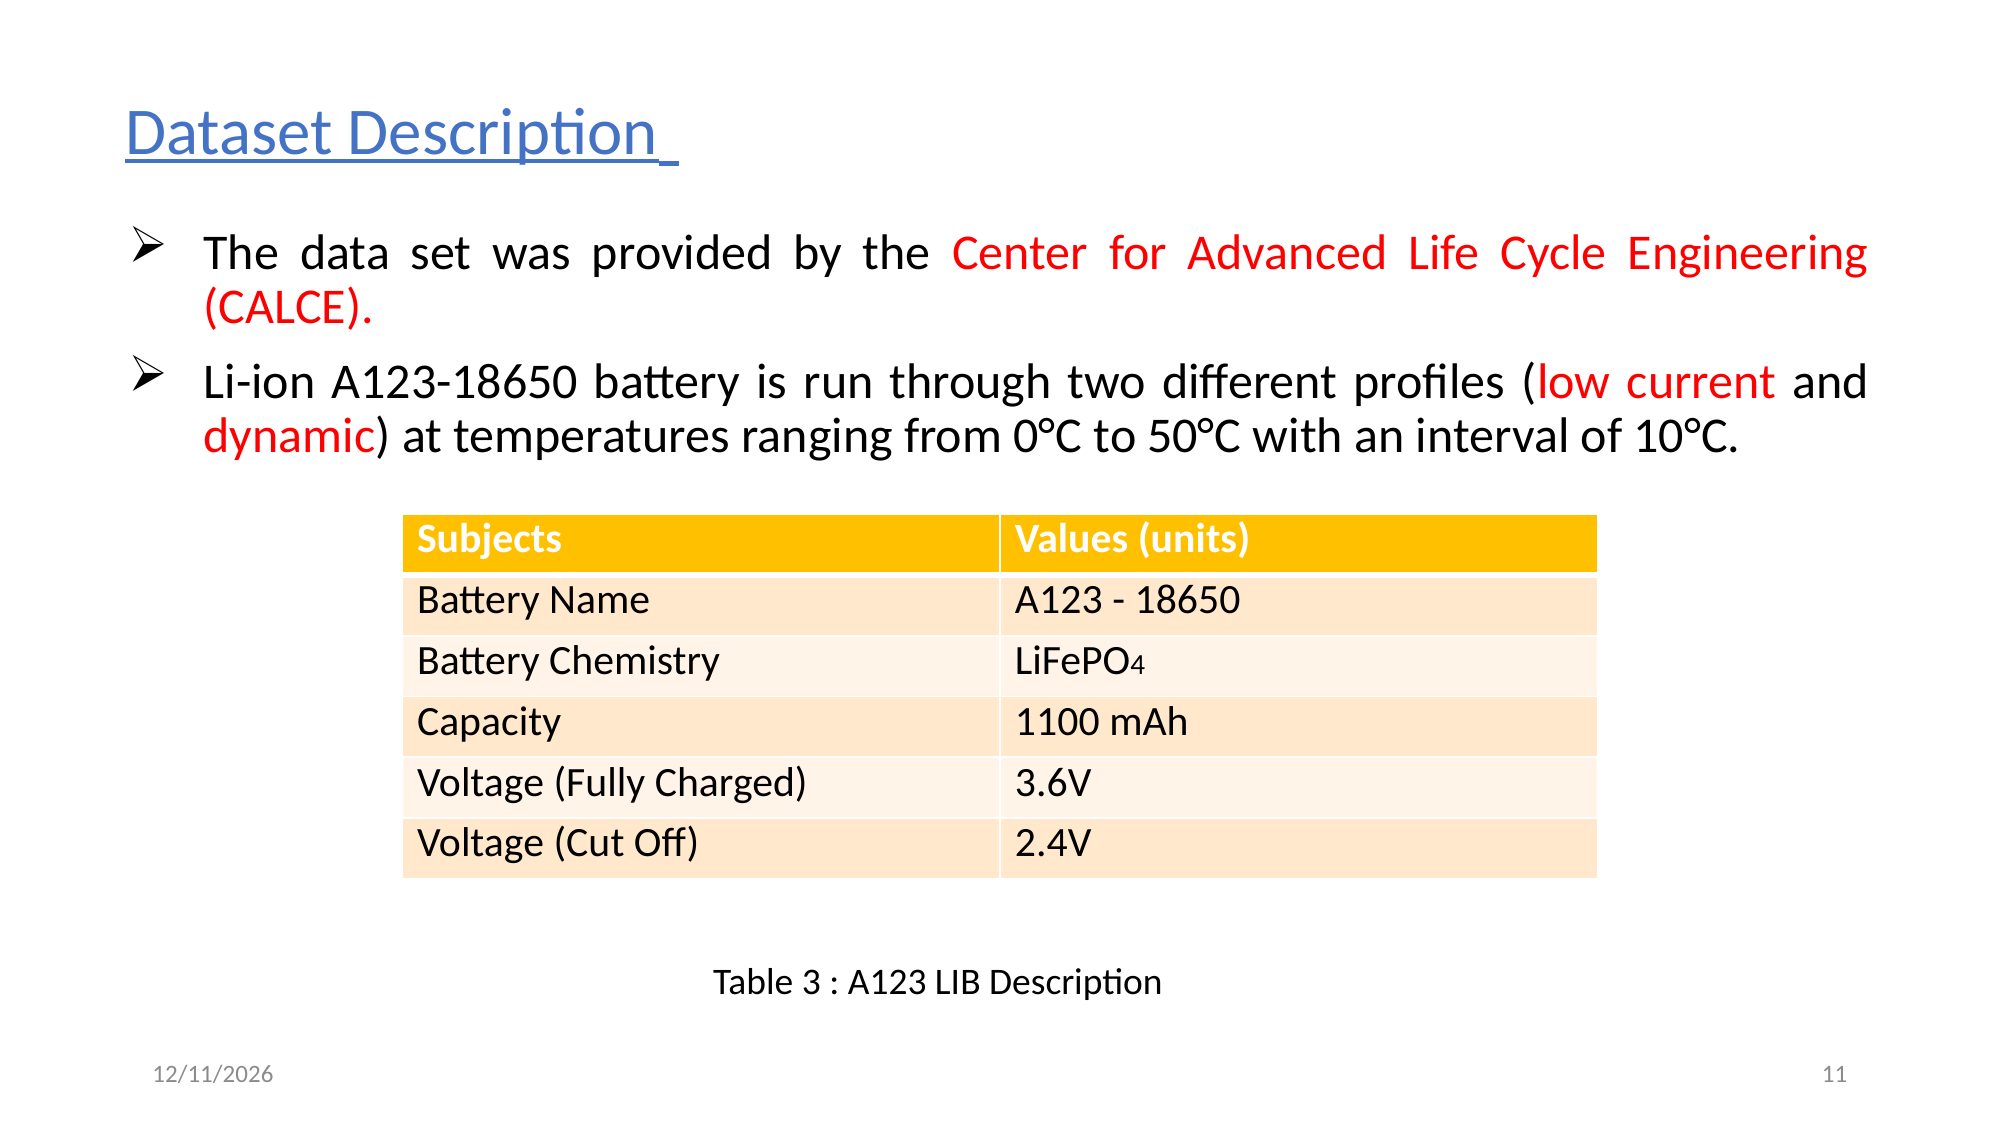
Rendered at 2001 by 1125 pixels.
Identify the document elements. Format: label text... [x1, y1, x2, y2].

table_cell LiFePO4 [1001, 637, 1597, 696]
table_cell Capacity [403, 697, 999, 756]
table_cell Voltage (Cut Off) [403, 819, 999, 878]
title Dataset Description [0, 67, 826, 182]
table_cell Battery Chemistry [403, 637, 999, 696]
table_header Values (units) [1001, 515, 1597, 572]
table_cell Voltage (Fully Charged) [403, 758, 999, 817]
table_cell 2.4V [1001, 819, 1597, 878]
table_cell 3.6V [1001, 758, 1597, 817]
table_header Subjects [403, 515, 999, 572]
slide_number 11 [1412, 1042, 1863, 1103]
text_box Table 3 : A123 LIB Description [698, 949, 1194, 1010]
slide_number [137, 1042, 588, 1103]
table_cell A123 - 18650 [1001, 578, 1597, 635]
table_cell 1100 mAh [1001, 697, 1597, 756]
list The data set was provided by the Center for Advanced Life Cycle Engineering (CALCE). Li-ion A123-18650 battery is run through two different profiles (low current and dynamic) at temperatures ranging from 0°C to 50°C with an interval of 10°C. [113, 218, 1884, 576]
table_cell Battery Name [403, 578, 999, 635]
